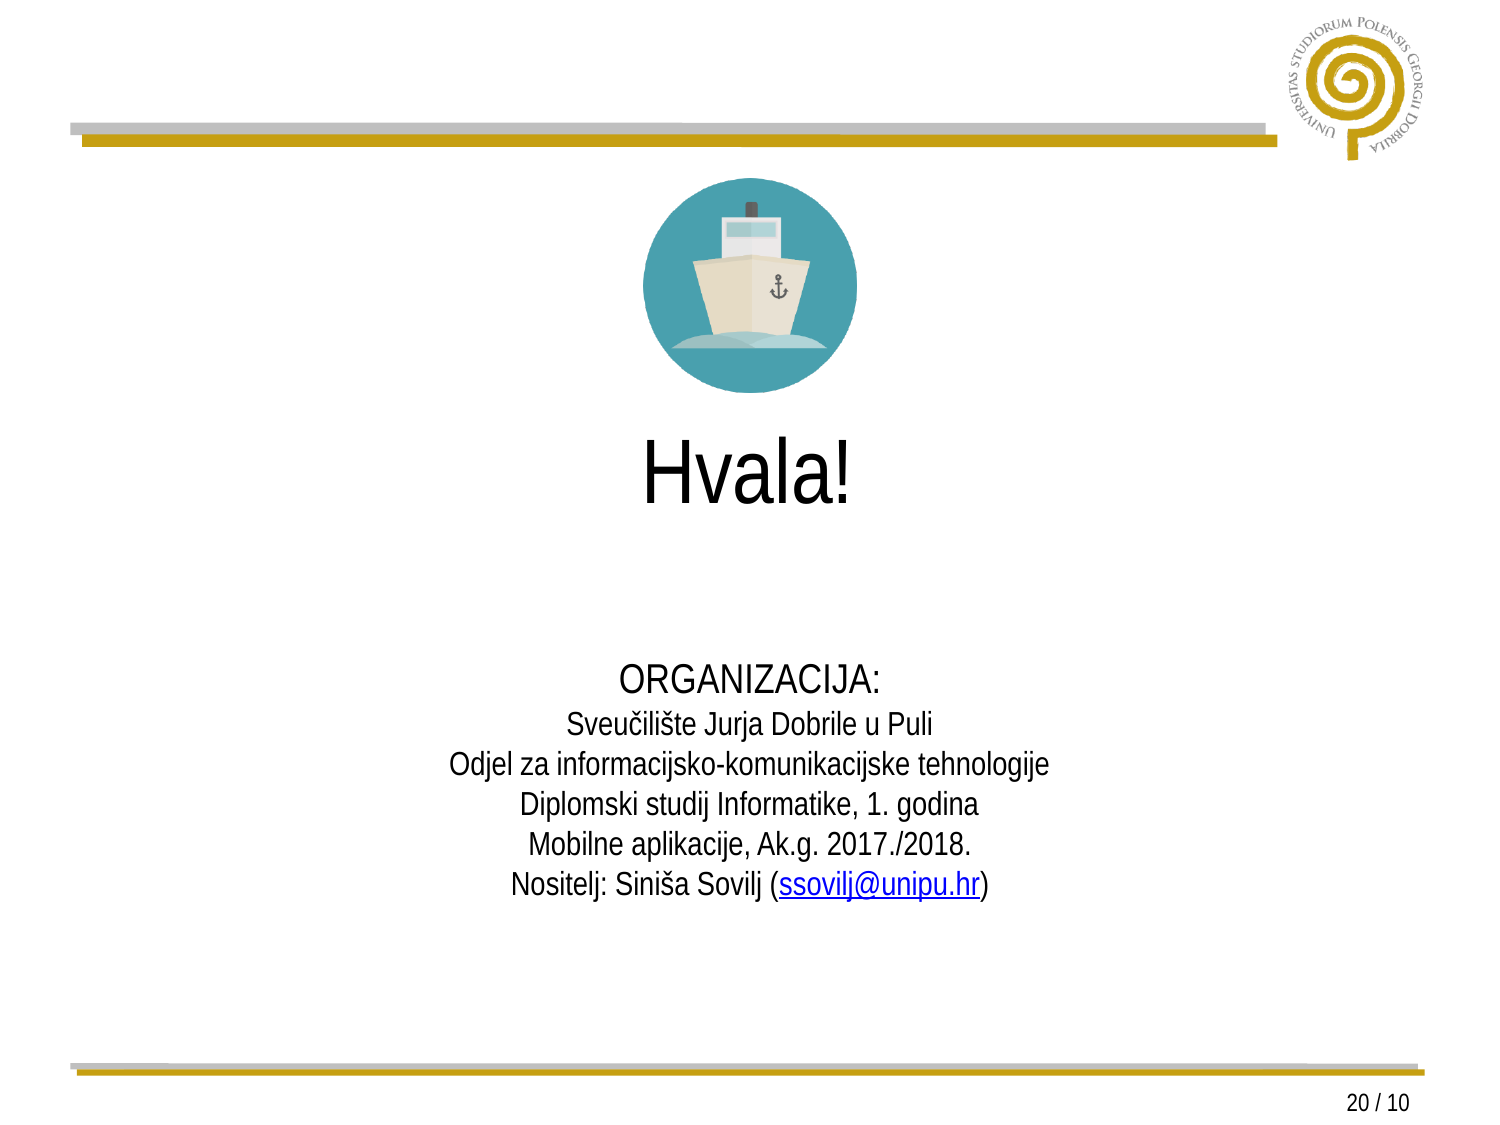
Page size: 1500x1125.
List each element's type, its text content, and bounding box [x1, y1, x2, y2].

picture [1285, 13, 1425, 164]
title Hvala! [70, 404, 1425, 539]
subtitle ORGANIZACIJA: Sveučilište Jurja Dobrile u Puli Odjel za informacijsko-komunikacijske tehnologije Diplomski studij Informatike, 1. godina Mobilne aplikacije, Ak.g. 2017./2018. Nositelj: Siniša Sovilj (ssovilj@unipu.hr) [225, 594, 1275, 985]
slide_number 20 / 10 [1074, 1078, 1425, 1125]
picture [642, 178, 858, 393]
